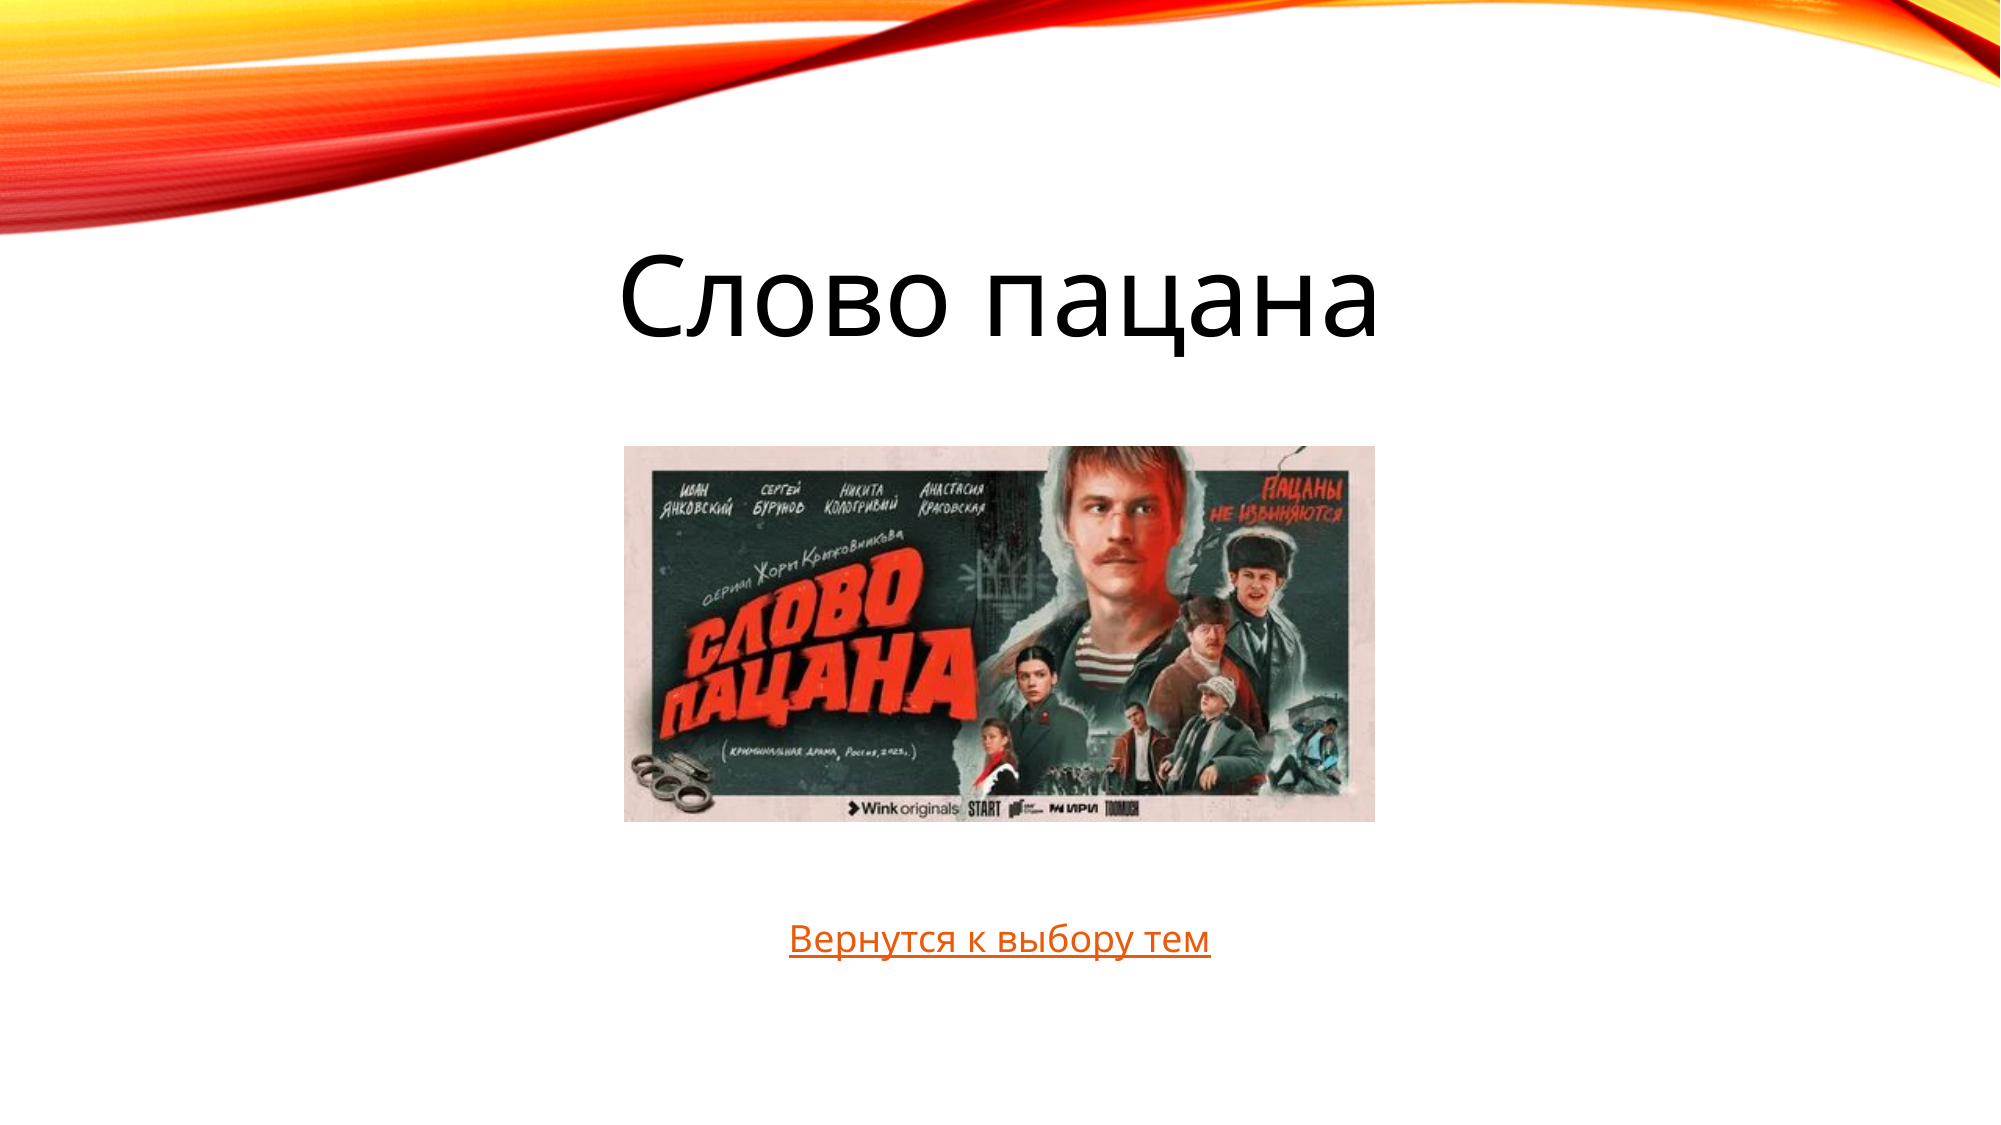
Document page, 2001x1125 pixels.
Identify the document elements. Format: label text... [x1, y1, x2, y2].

picture [0, 0, 2000, 237]
list Слово пацана [112, 76, 1888, 737]
picture [624, 446, 1376, 823]
text_box Вернутся к выбору тем [773, 907, 1226, 974]
